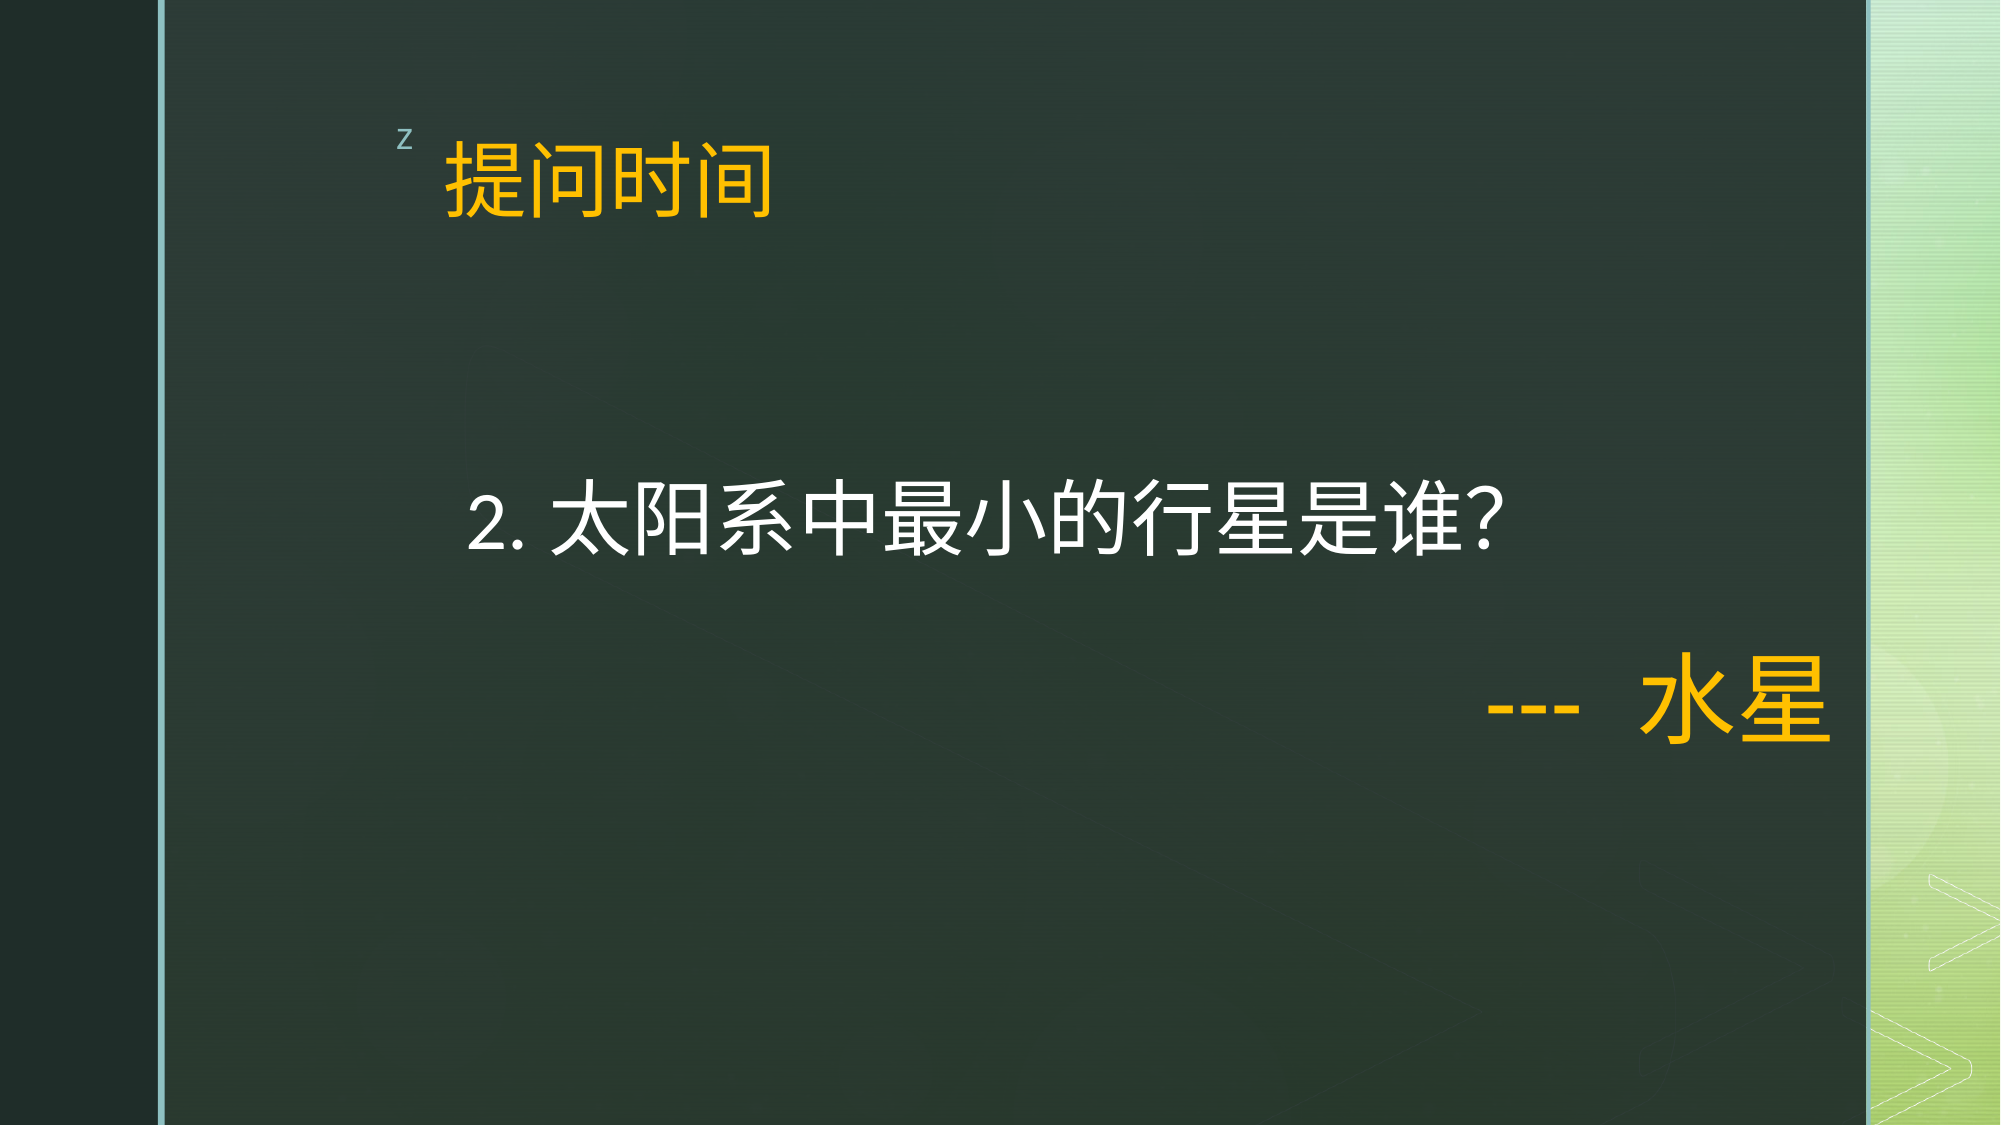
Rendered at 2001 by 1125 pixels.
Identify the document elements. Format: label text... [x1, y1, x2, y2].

title 提问时间 [428, 132, 1027, 310]
text_box 2.太阳系中最小的行星是谁？ [450, 458, 1550, 664]
text_box --- 水星 [1212, 628, 1851, 764]
picture [1871, 0, 2001, 1125]
